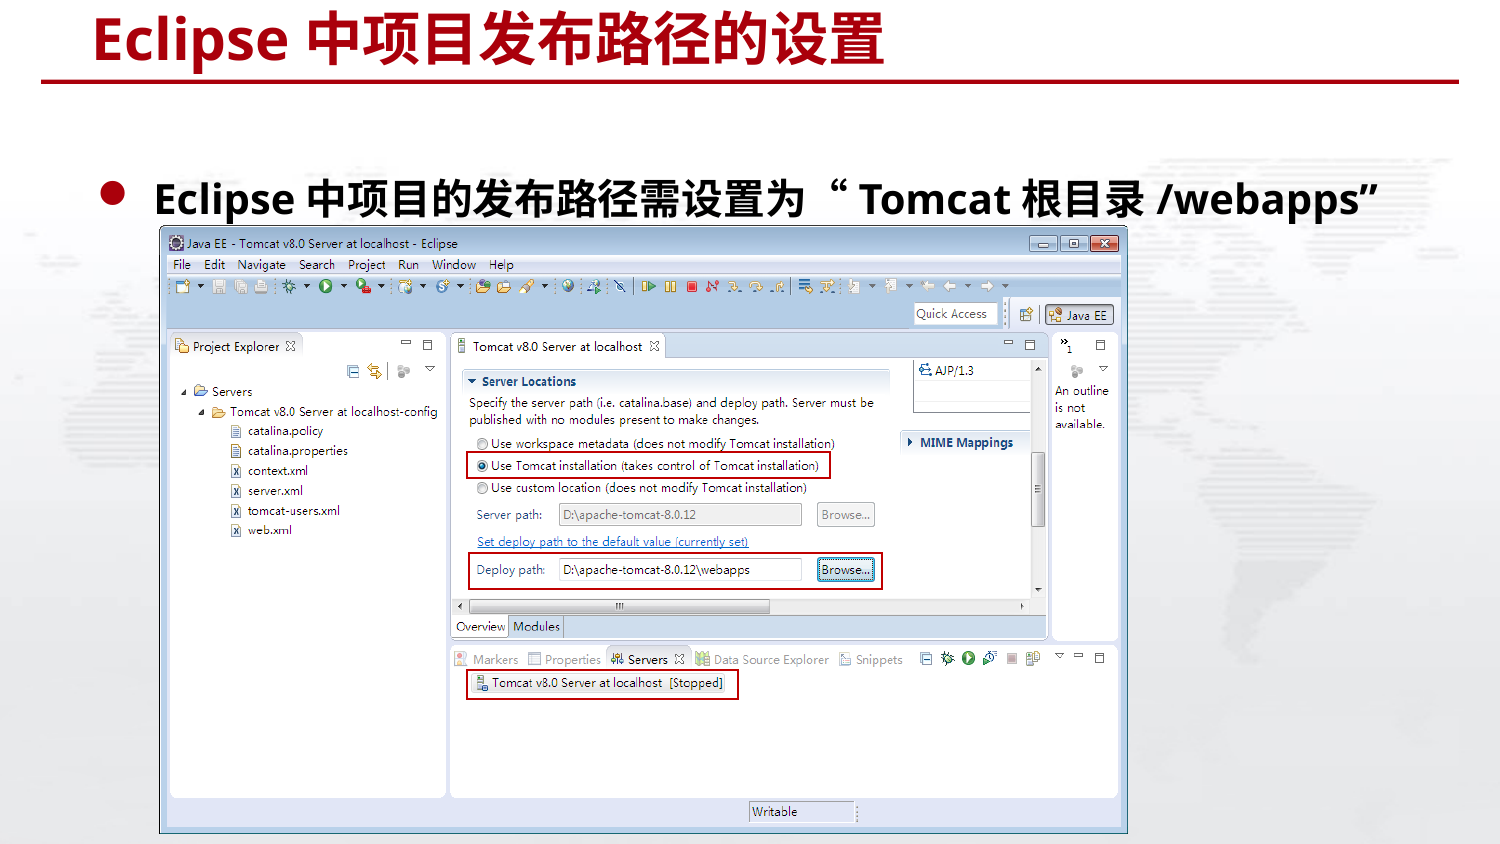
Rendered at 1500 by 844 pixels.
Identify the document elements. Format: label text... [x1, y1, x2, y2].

picture [0, 1, 1500, 844]
title Eclipse中项目发布路径的设置 [76, 2, 997, 71]
list Eclipse中项目的发布路径需设置为“Tomcat根目录/webapps” [81, 140, 1429, 757]
